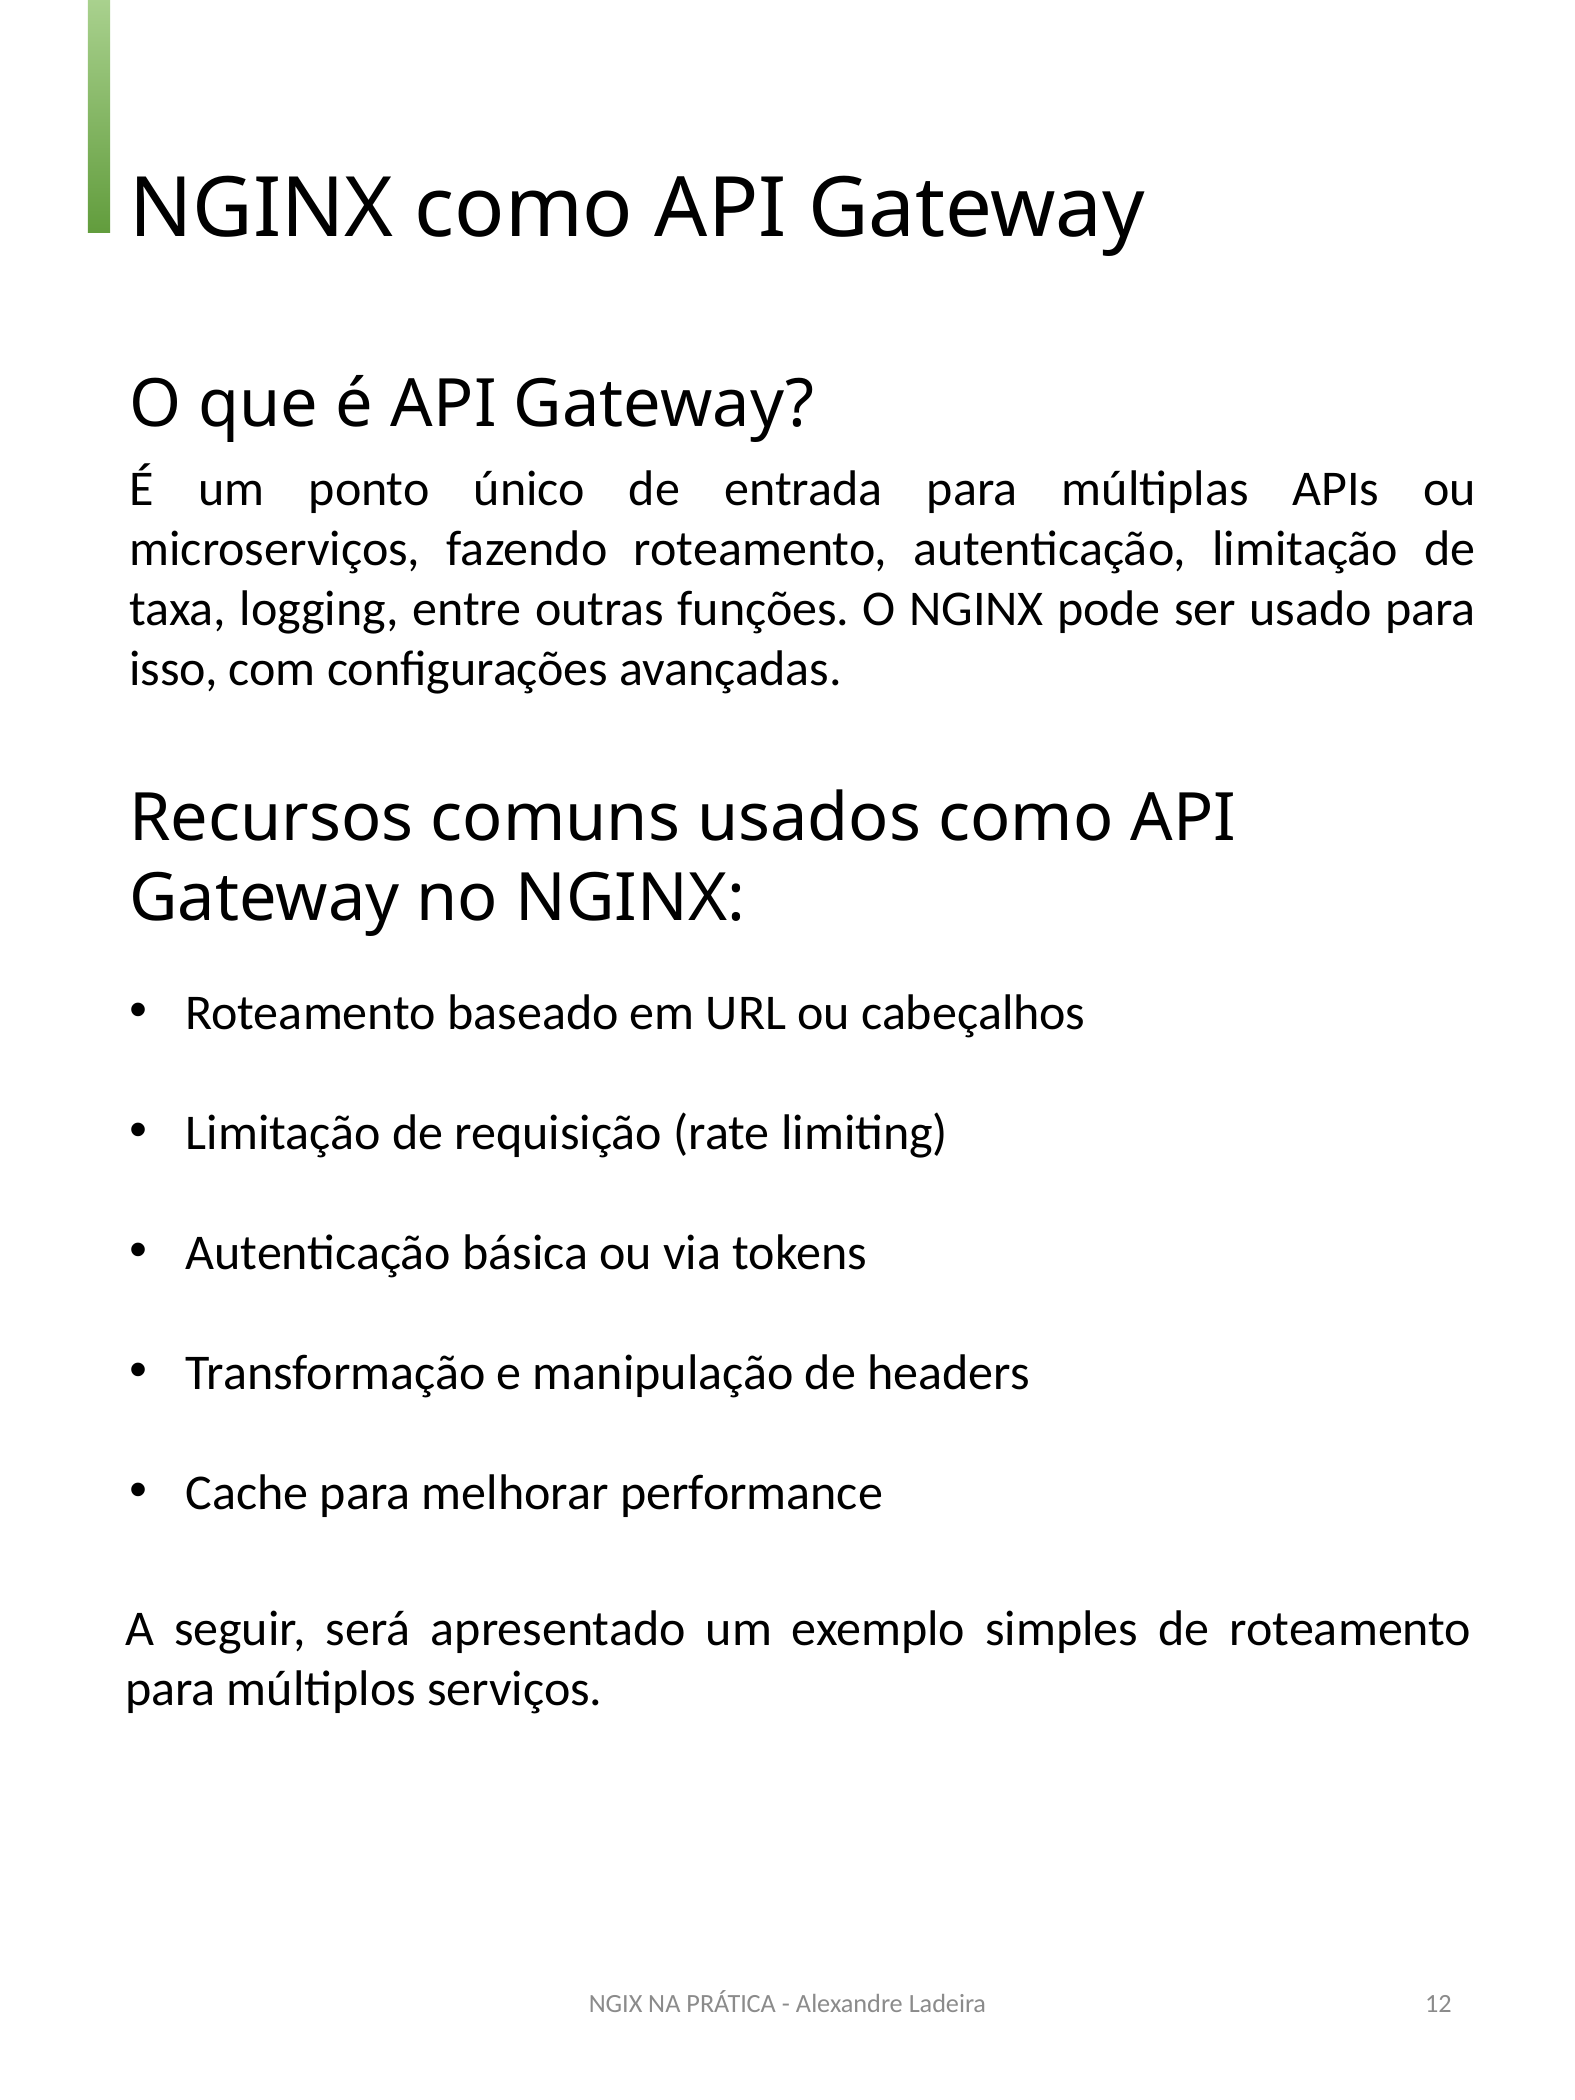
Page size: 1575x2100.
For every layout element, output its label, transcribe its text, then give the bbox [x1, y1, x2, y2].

text_box NGINX como API Gateway [114, 145, 1492, 261]
text_box [87, 0, 111, 233]
text_box A seguir, será apresentado um exemplo simples de roteamento para múltiplos serviços. [110, 1588, 1488, 1724]
text_box O que é API Gateway? [114, 352, 1492, 447]
text_box Recursos comuns usados como API Gateway no NGINX: [114, 766, 1492, 942]
text_box Roteamento baseado em URL ou cabeçalhos Limitação de requisição (rate limiting) Autenticação básica ou via tokens Transformação e manipulação de headers Cache para melhorar performance [114, 971, 1492, 1527]
footer NGIX NA PRÁTICA - Alexandre Ladeira [521, 1946, 1054, 2059]
text_box É um ponto único de entrada para múltiplas APIs ou microserviços, fazendo roteamento, autenticação, limitação de taxa, logging, entre outras funções. O NGINX pode ser usado para isso, com configurações avançadas. [114, 448, 1492, 703]
slide_number 12 [1112, 1946, 1467, 2059]
